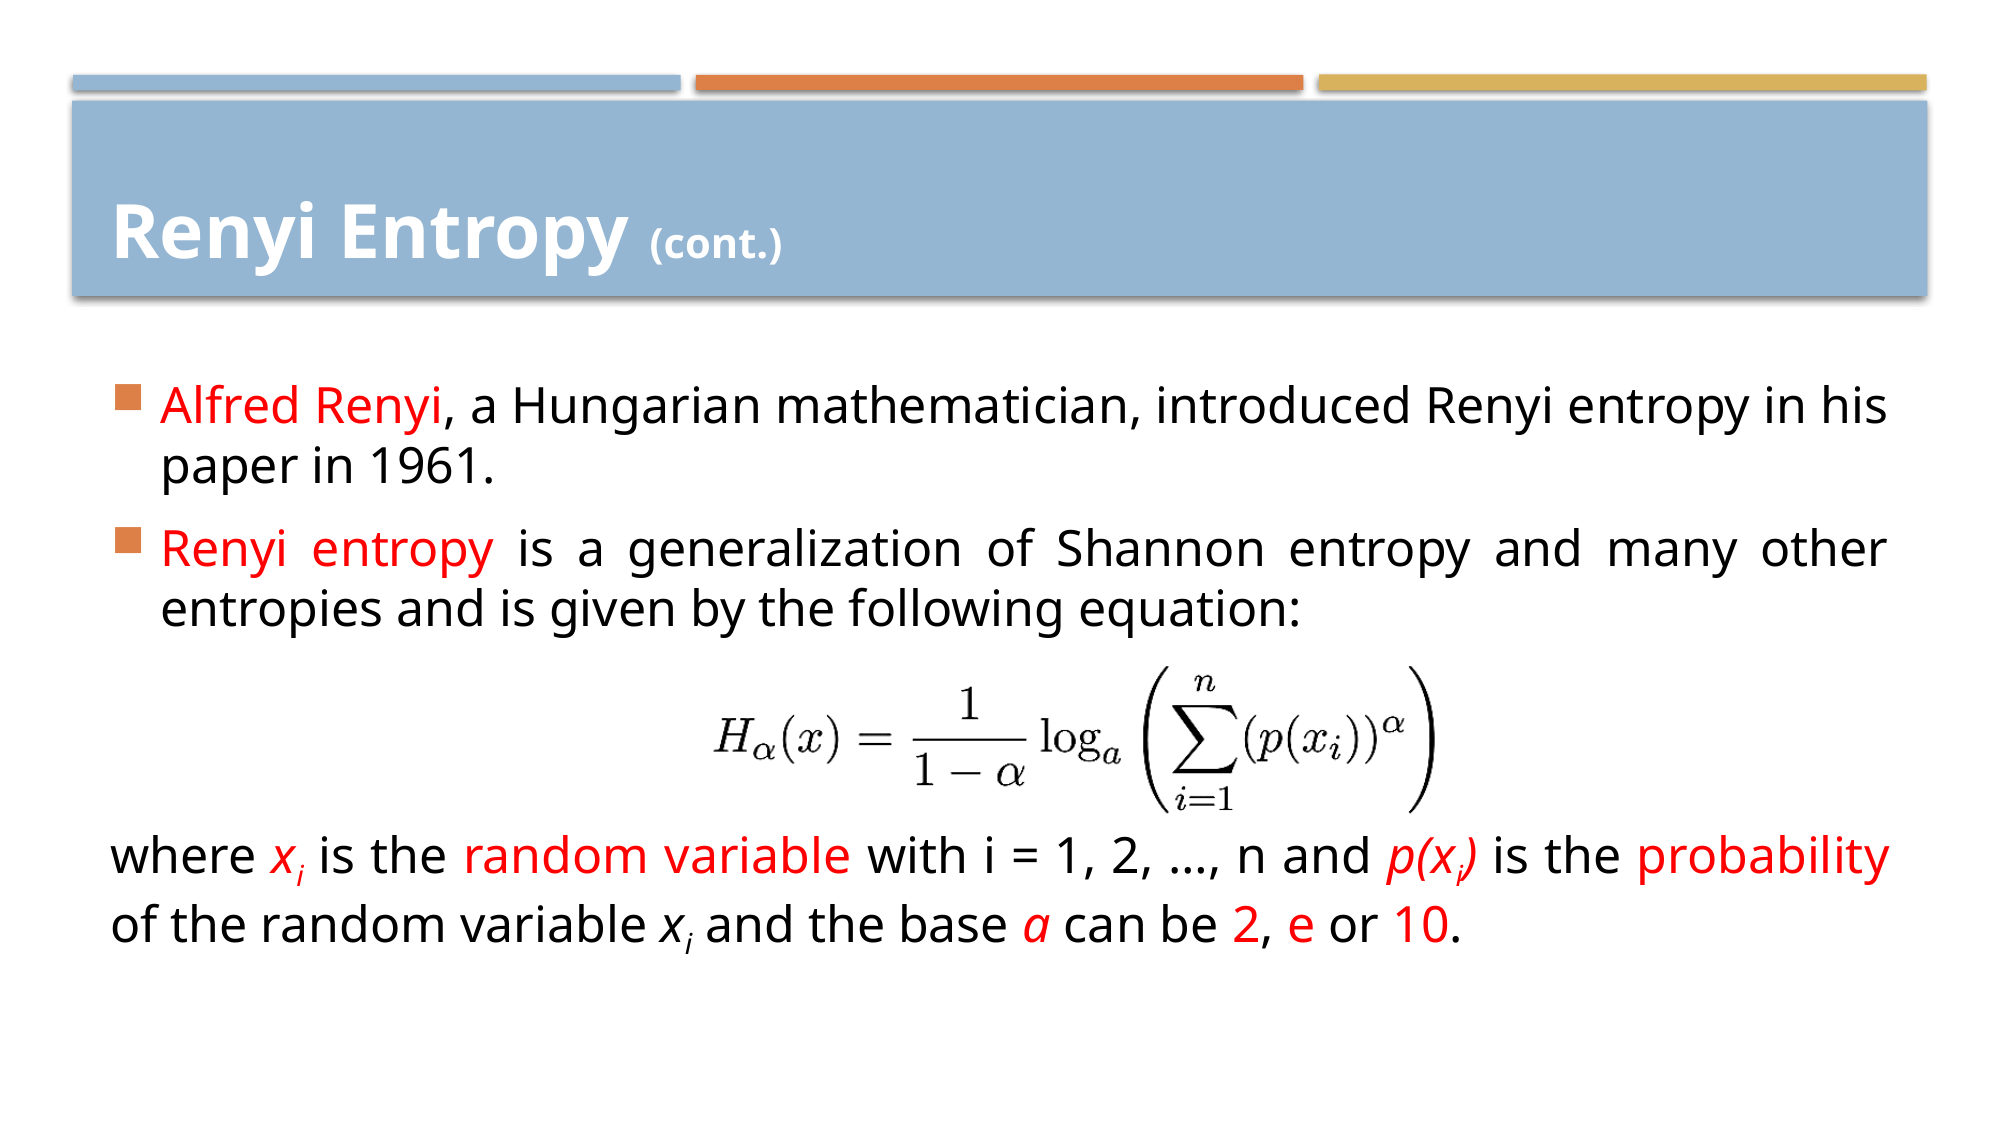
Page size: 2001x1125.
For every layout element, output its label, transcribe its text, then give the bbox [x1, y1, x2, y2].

title Renyi Entropy (cont.) [95, 115, 1905, 282]
picture [674, 650, 1470, 836]
list Alfred Renyi, a Hungarian mathematician, introduced Renyi entropy in his paper in 1961. Renyi entropy is a generalization of Shannon entropy and many other entropies and is given by the following equation: where xi is the random variable with i = 1, 2, …, n and p(xi) is the probability of the random variable xi and the base a can be 2, e or 10. [95, 357, 1905, 977]
